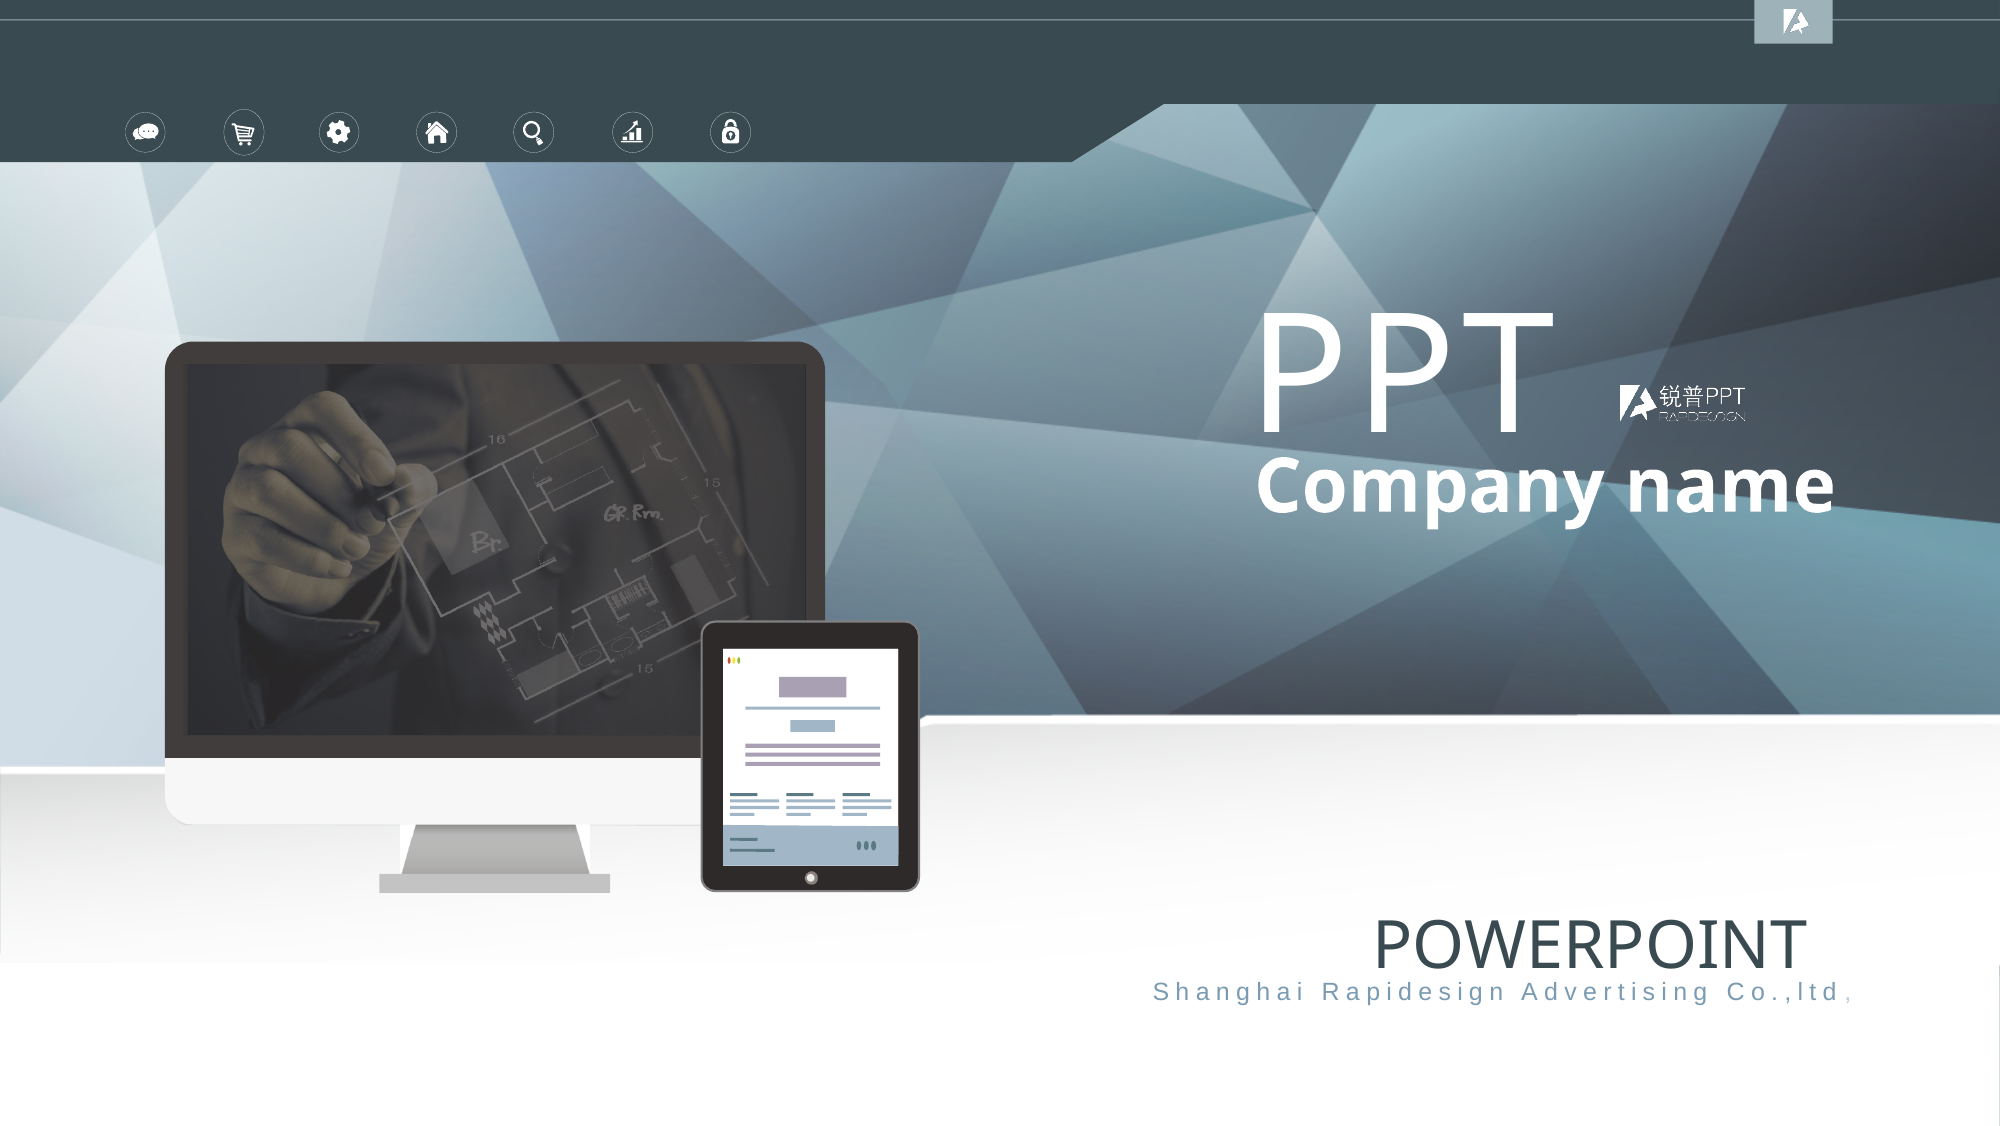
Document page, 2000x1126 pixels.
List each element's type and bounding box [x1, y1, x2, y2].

text_box [700, 620, 920, 893]
text_box [0, 0, 2000, 163]
text_box [1258, 457, 1833, 530]
text_box [164, 341, 825, 893]
picture [0, 163, 2000, 1126]
